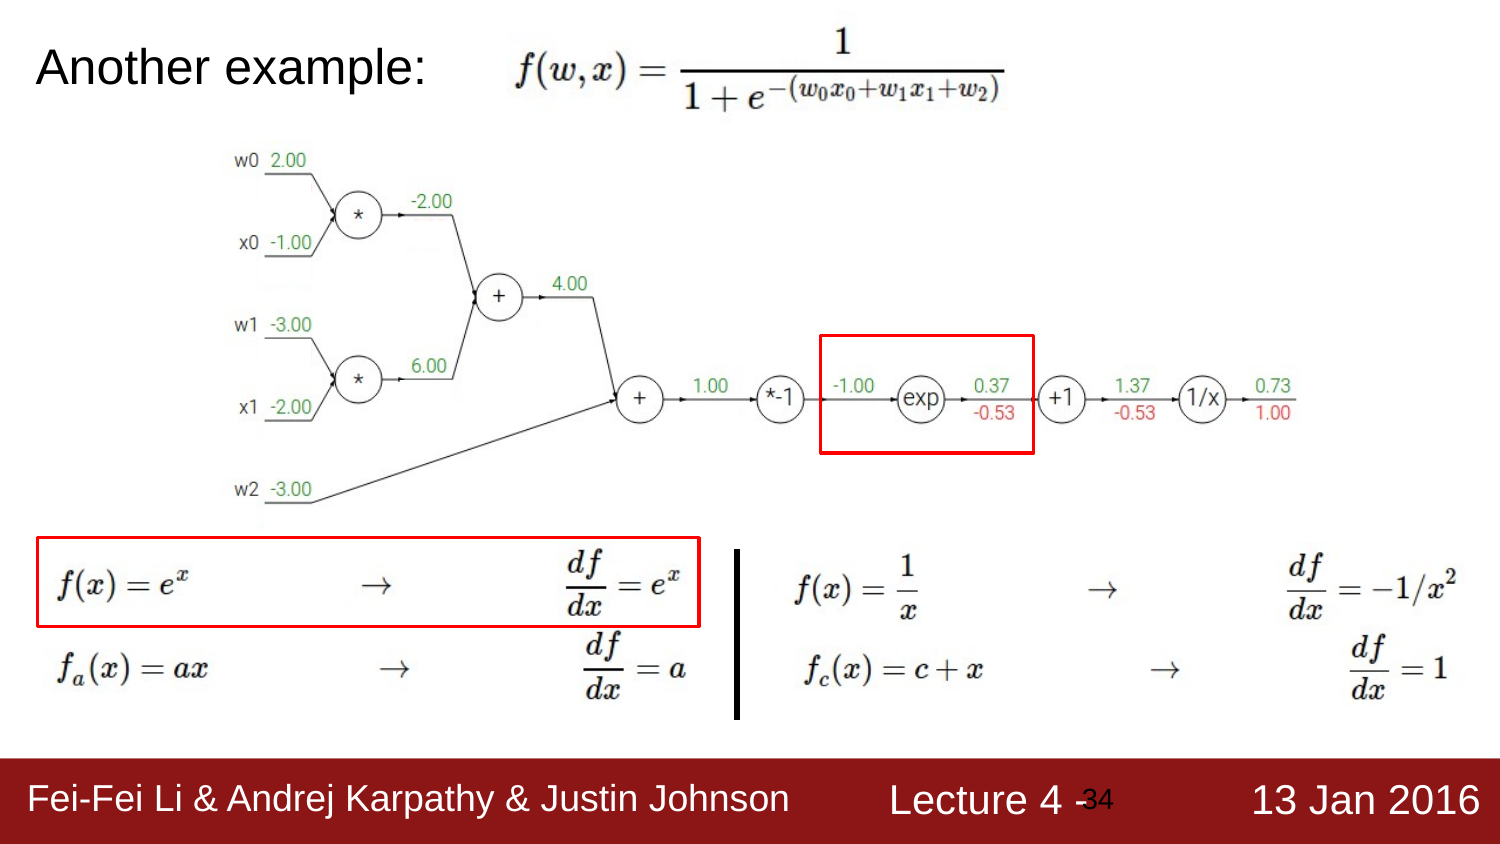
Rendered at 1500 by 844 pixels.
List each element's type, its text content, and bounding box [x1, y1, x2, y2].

slide_number ‹#› [1066, 765, 1157, 831]
picture [506, 10, 1014, 129]
text_box Another example: [20, 19, 501, 84]
picture [219, 140, 1301, 530]
picture [43, 542, 700, 707]
picture [774, 542, 1474, 707]
text_box [37, 537, 223, 627]
